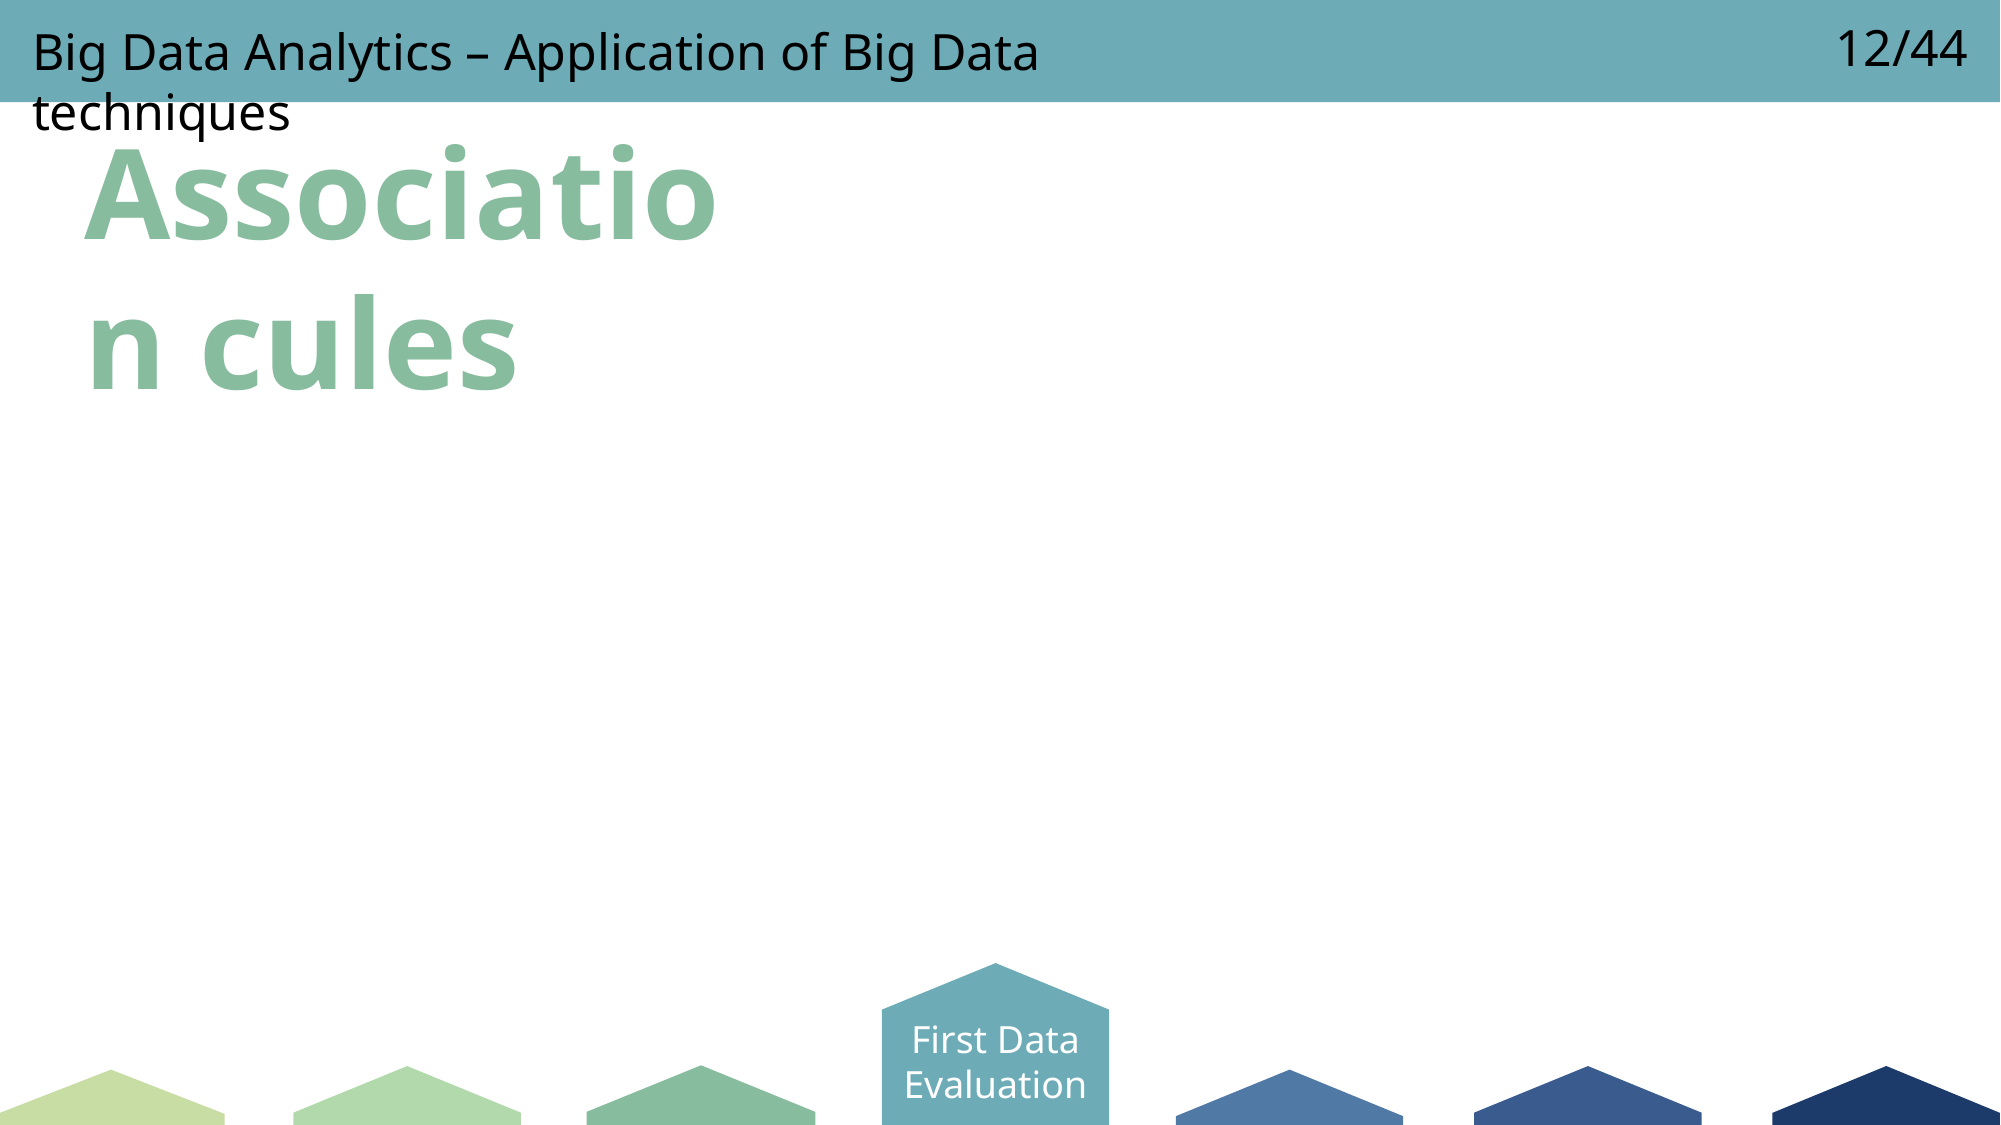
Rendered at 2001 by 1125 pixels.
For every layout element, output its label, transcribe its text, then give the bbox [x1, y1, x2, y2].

text_box First Data Evaluation [881, 963, 1110, 1125]
text_box [1772, 1066, 2000, 1125]
text_box [586, 1065, 816, 1125]
text_box Big Data Analytics – Application of Big Data techniques [17, 12, 1247, 148]
text_box [1175, 1069, 1404, 1125]
slide_number 12/44 [1795, 18, 1983, 83]
text_box [293, 1066, 521, 1125]
text_box [1474, 1066, 1702, 1125]
text_box Association cules [69, 106, 774, 422]
text_box [0, 0, 2000, 103]
text_box [0, 1069, 225, 1125]
